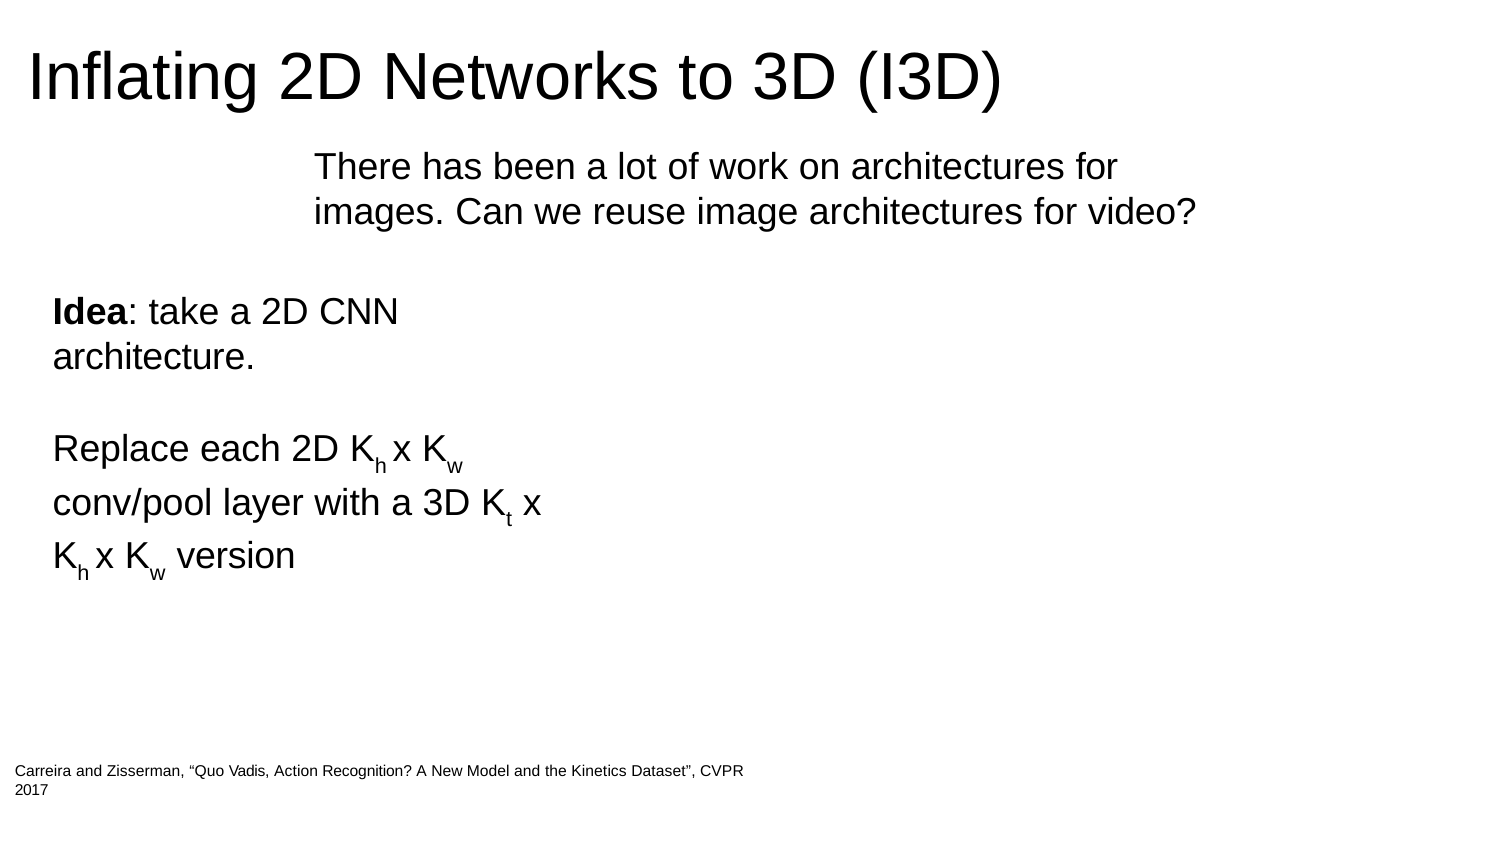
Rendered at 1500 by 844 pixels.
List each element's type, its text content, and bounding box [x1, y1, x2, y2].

text_box Carreira and Zisserman, “Quo Vadis, Action Recognition? A New Model and the Kinetics Dataset”, CVPR 2017 Fei-Fei Li, Yunzhu Li, Ruohan Gao [12, 760, 779, 844]
title Inflating 2D Networks to 3D (I3D) [24, 0, 1319, 144]
text_box There has been a lot of work on architectures for images. Can we reuse image architectures for video? Idea: take a 2D CNN architecture. Replace each 2D Kh x Kw conv/pool layer with a 3D Kt x Kh x Kw version [44, 139, 1204, 585]
